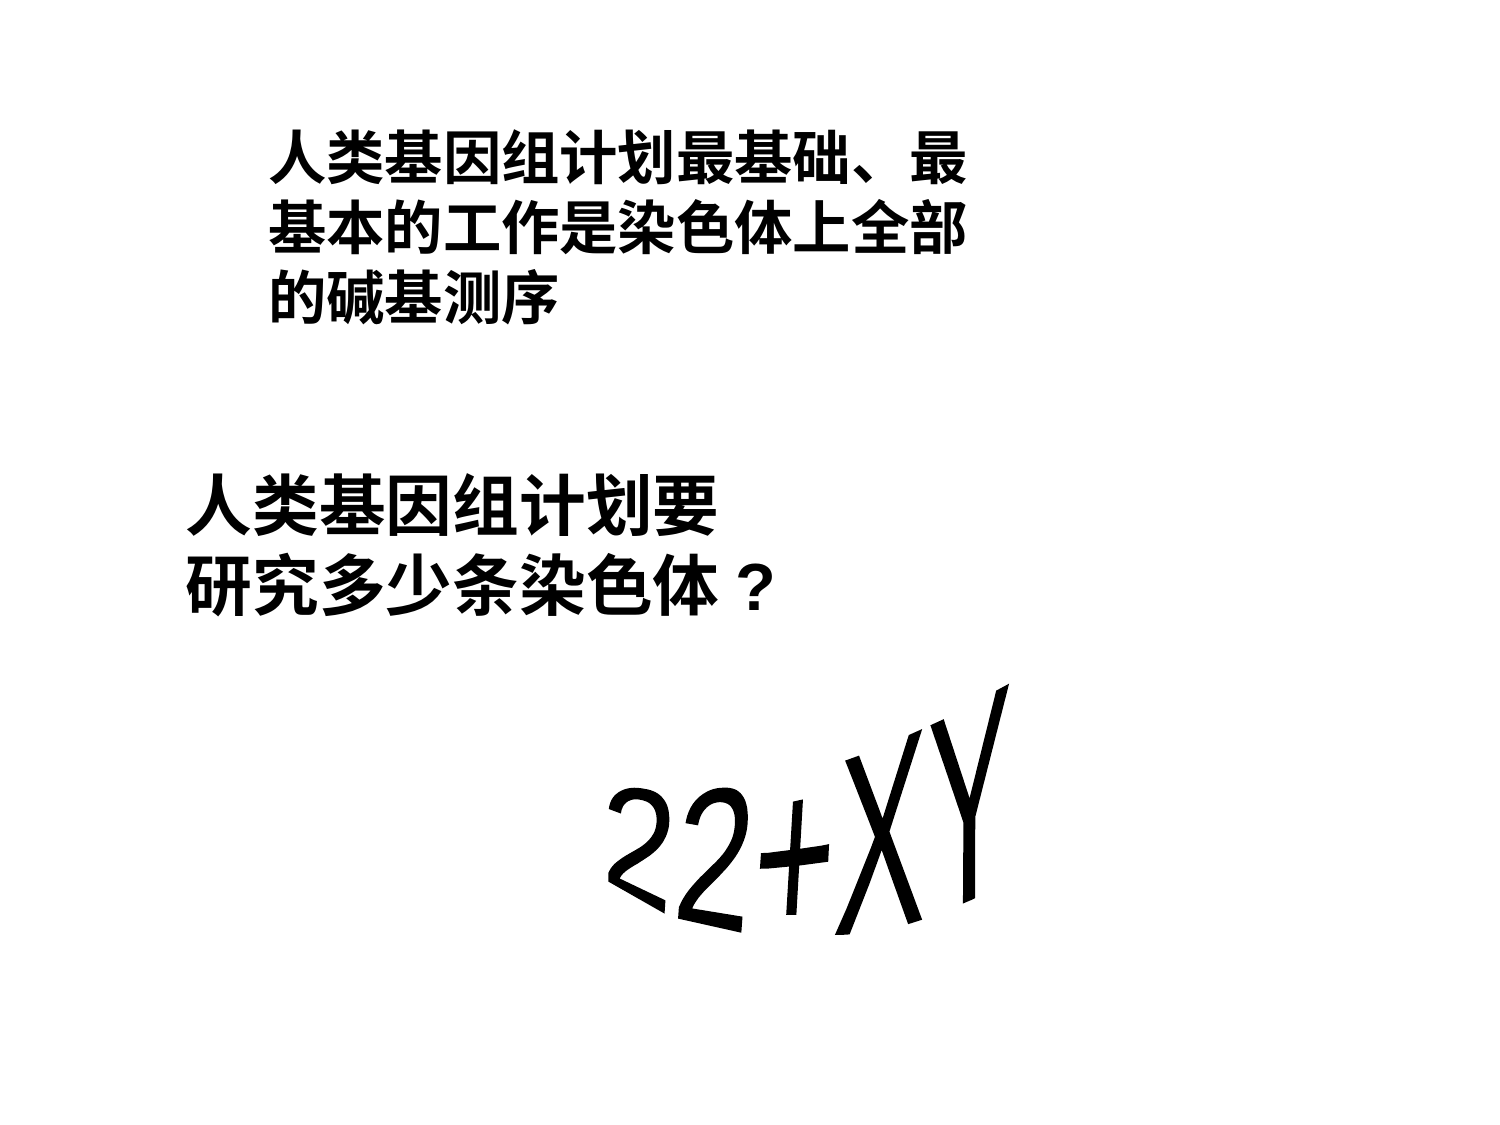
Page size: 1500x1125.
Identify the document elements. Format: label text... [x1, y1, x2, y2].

text_box 人类基因组计划最基础、最基本的工作是染色体上全部的碱基测序 [253, 113, 987, 339]
text_box 人类基因组计划要研究多少条染色体? [171, 456, 798, 631]
